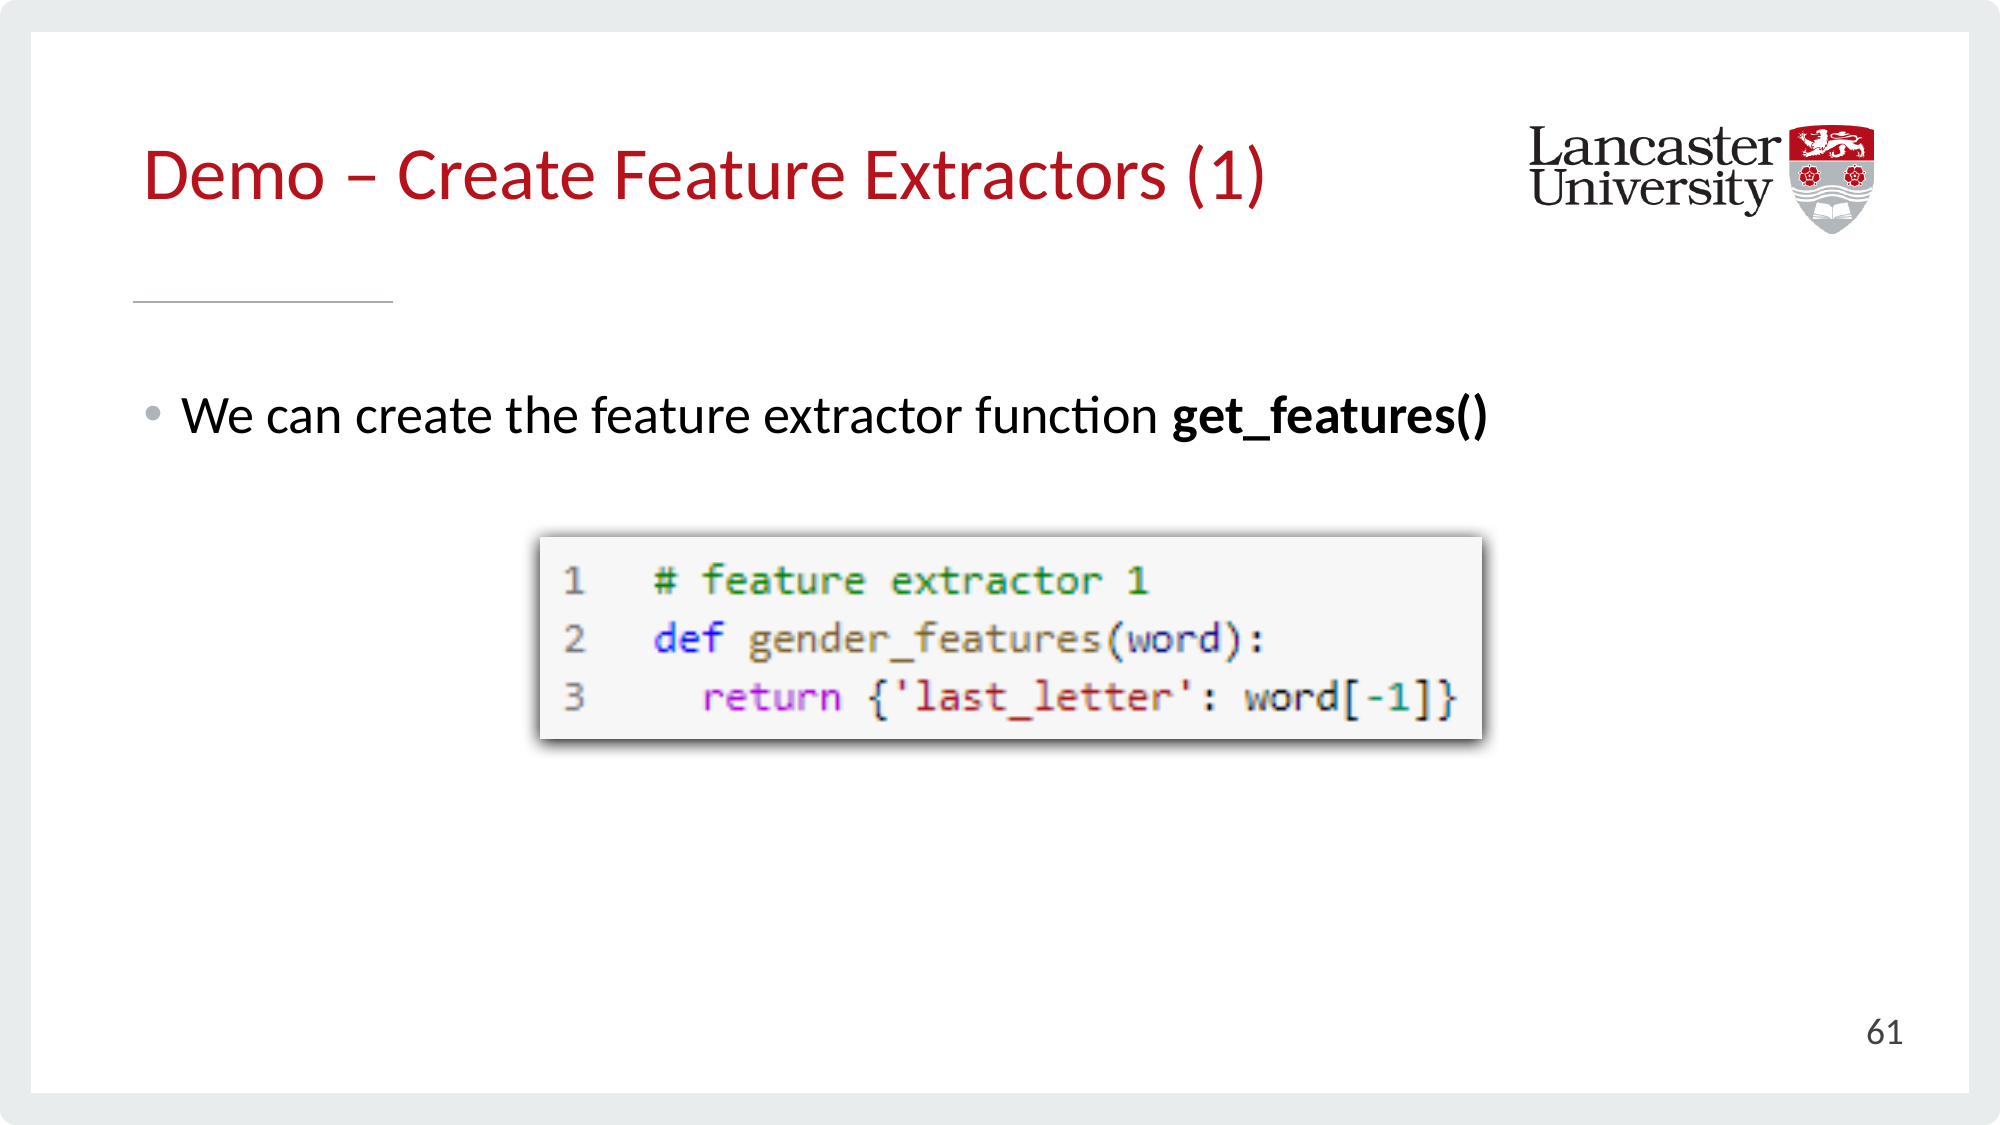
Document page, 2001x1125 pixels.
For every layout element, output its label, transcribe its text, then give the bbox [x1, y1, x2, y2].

title Demo – Create Feature Extractors (1) [128, 78, 1482, 279]
slide_number 61 [1468, 999, 1919, 1060]
picture [540, 537, 1482, 739]
list We can create the feature extractor function get_features() [128, 379, 1738, 1014]
